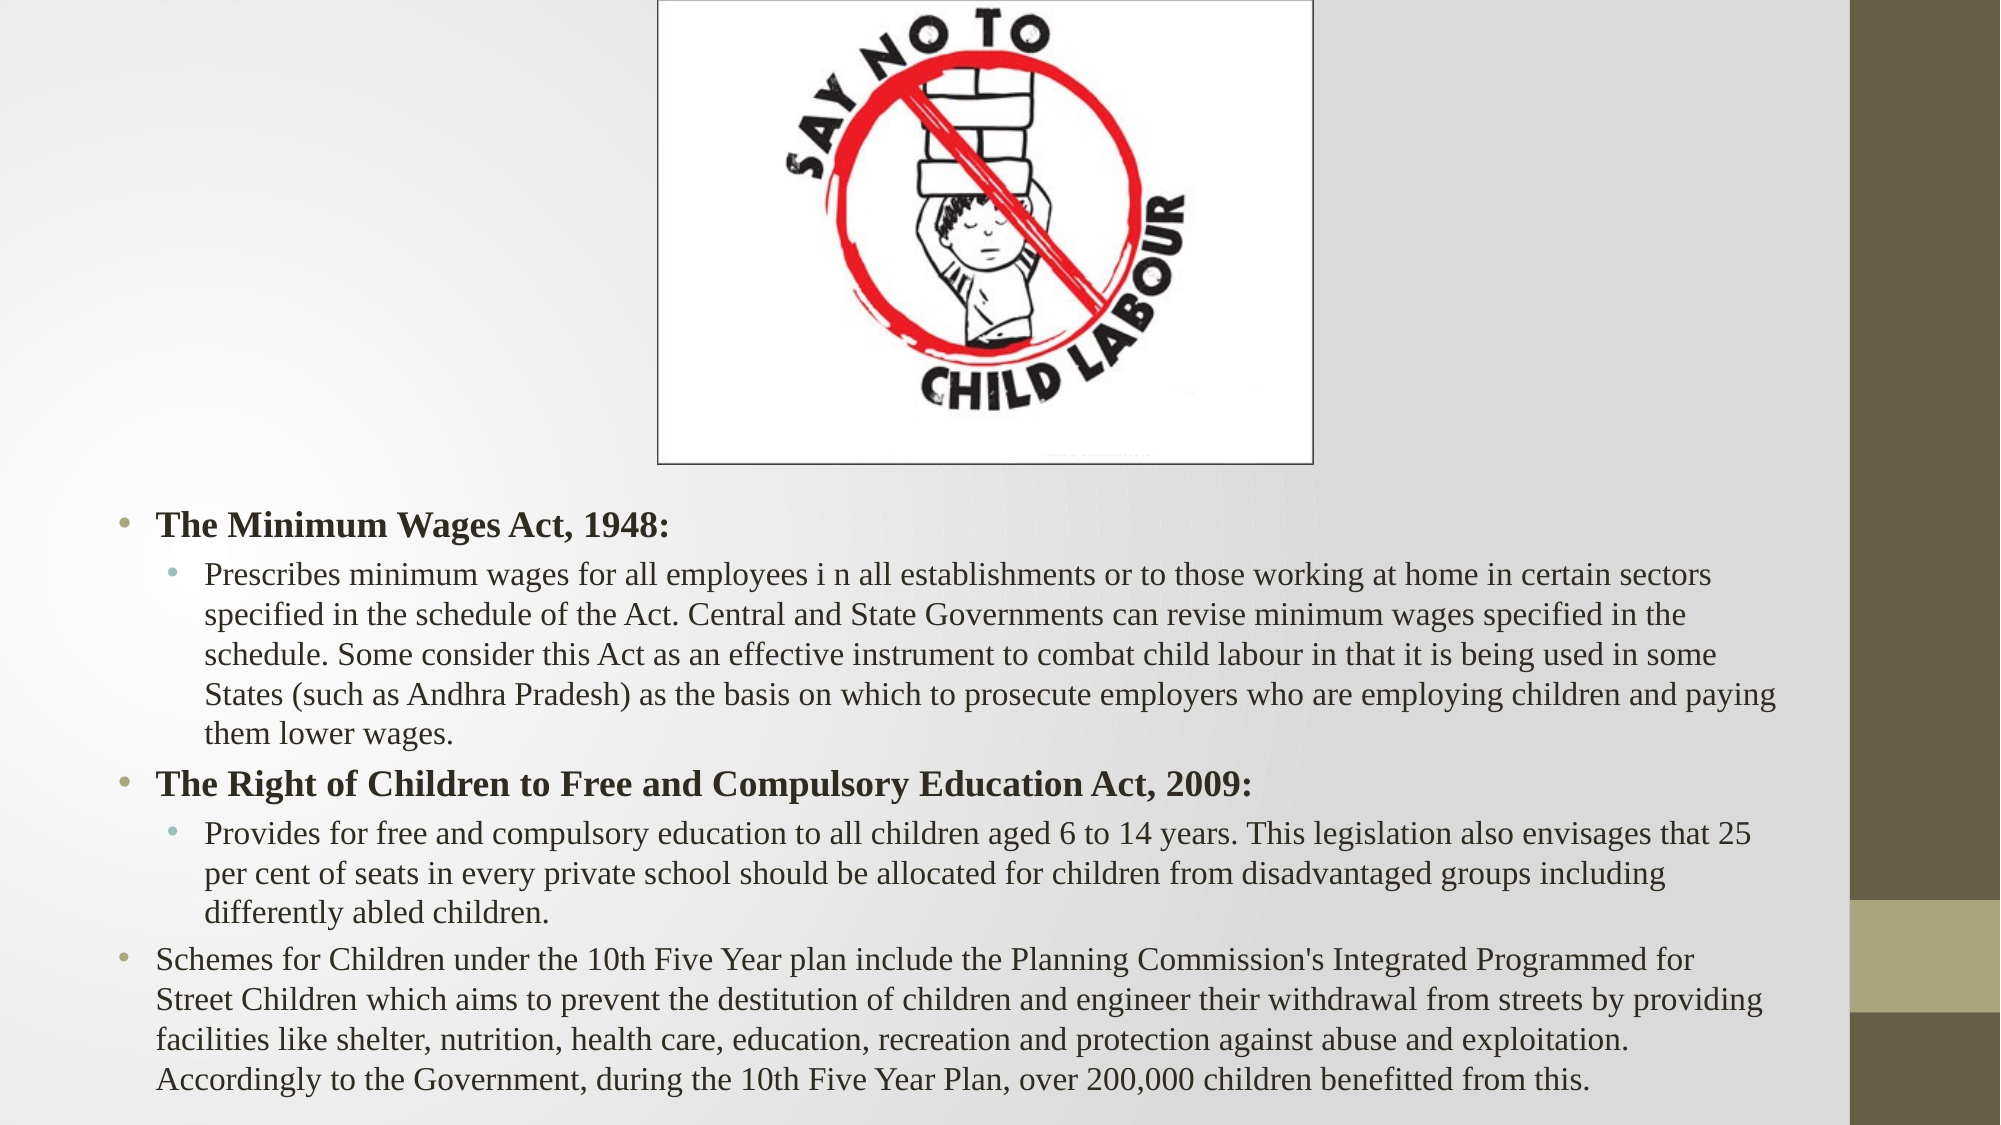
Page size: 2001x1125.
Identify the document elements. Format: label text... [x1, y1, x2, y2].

list The Minimum Wages Act, 1948: Prescribes minimum wages for all employees i n all establishments or to those working at home in certain sectors specified in the schedule of the Act. Central and State Governments can revise minimum wages specified in the schedule. Some consider this Act as an effective instrument to combat child labour in that it is being used in some States (such as Andhra Pradesh) as the basis on which to prosecute employers who are employing children and paying them lower wages. The Right of Children to Free and Compulsory Education Act, 2009: Provides for free and compulsory education to all children aged 6 to 14 years. This legislation also envisages that 25 per cent of seats in every private school should be allocated for children from disadvantaged groups including differently abled children. Schemes for Children under the 10th Five Year plan include the Planning Commission's Integrated Programmed for Street Children which aims to prevent the destitution of children and engineer their withdrawal from streets by providing facilities like shelter, nutrition, health care, education, recreation and protection against abuse and exploitation. Accordingly to the Government, during the 10th Five Year Plan, over 200,000 children benefitted from this. [84, 492, 1798, 1055]
picture [656, 0, 1314, 466]
